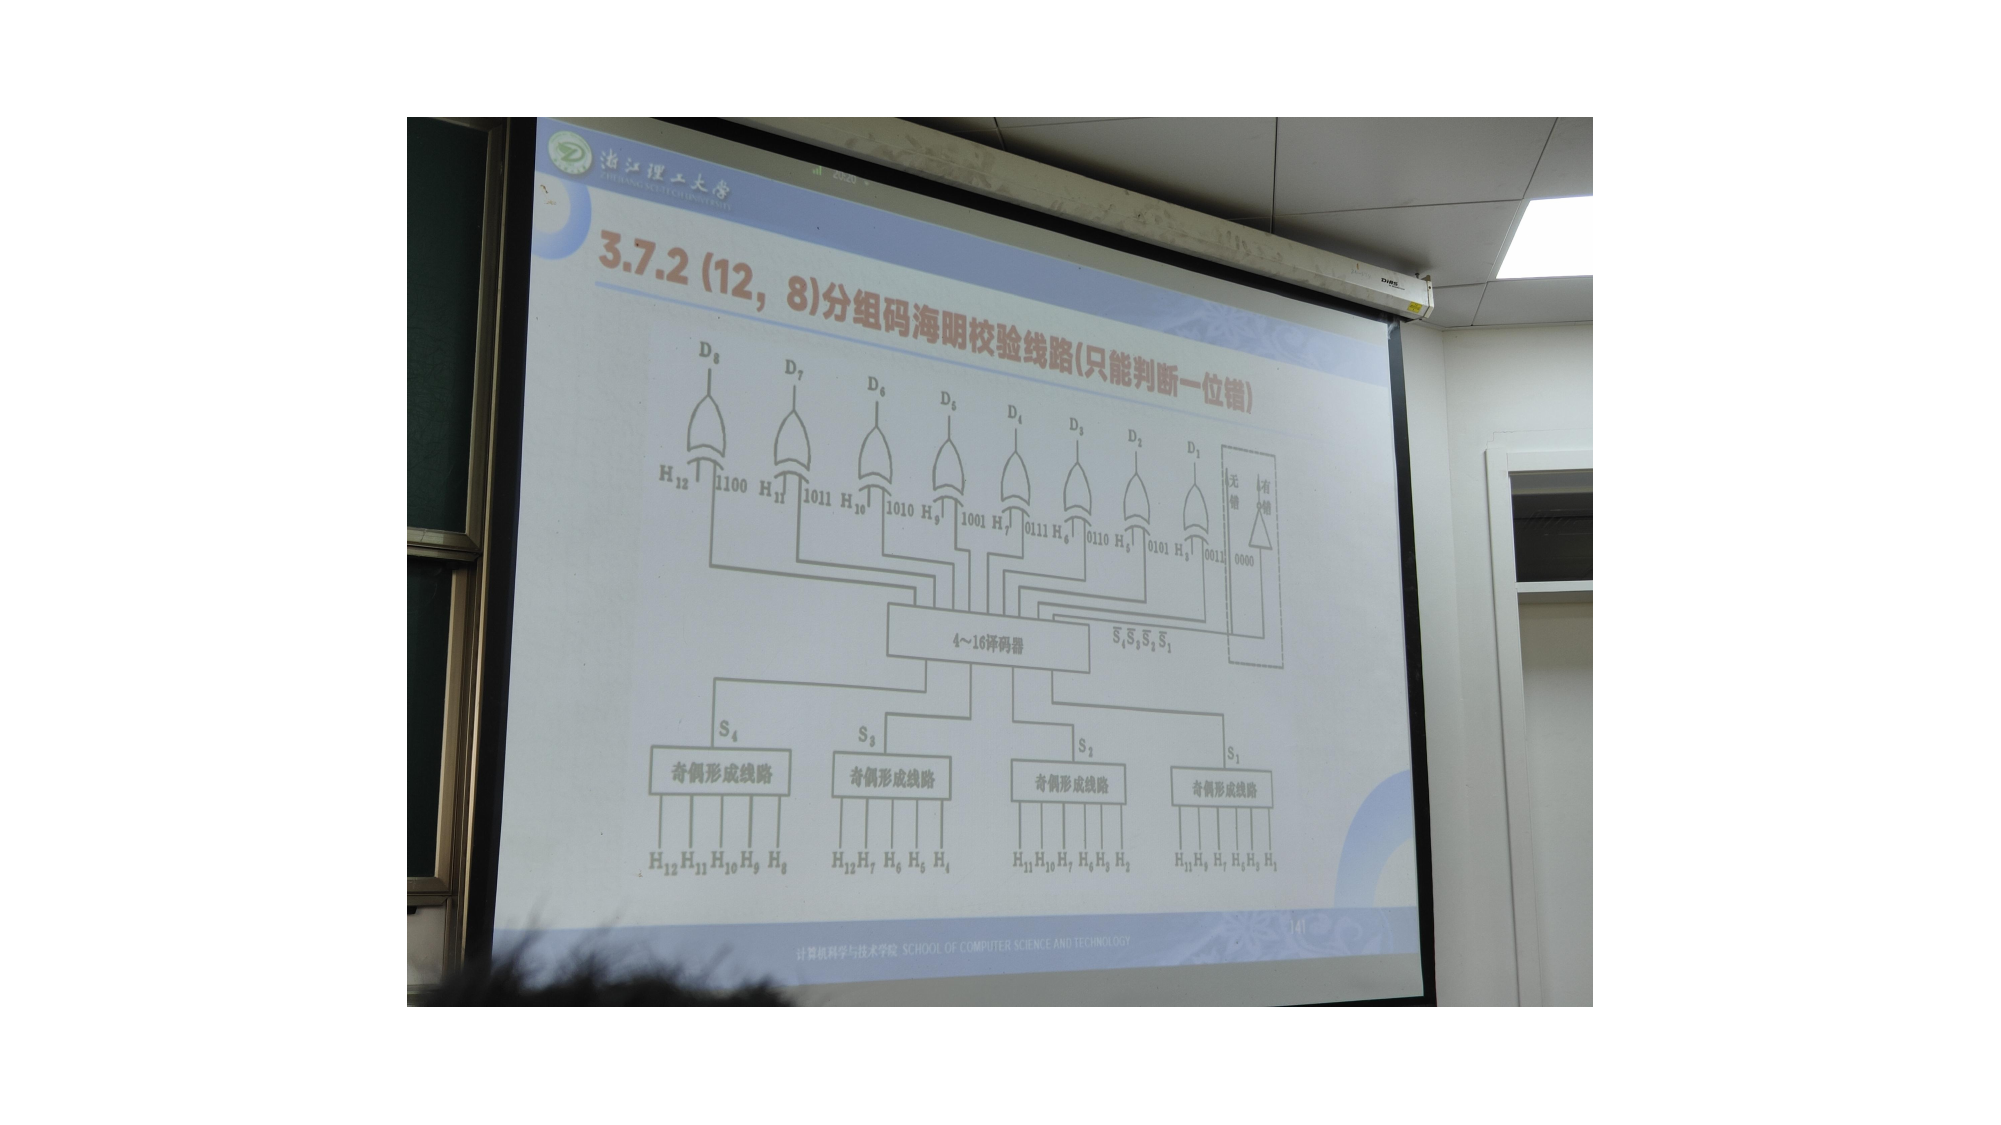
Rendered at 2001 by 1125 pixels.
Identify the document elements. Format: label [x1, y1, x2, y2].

picture [406, 117, 1594, 1008]
